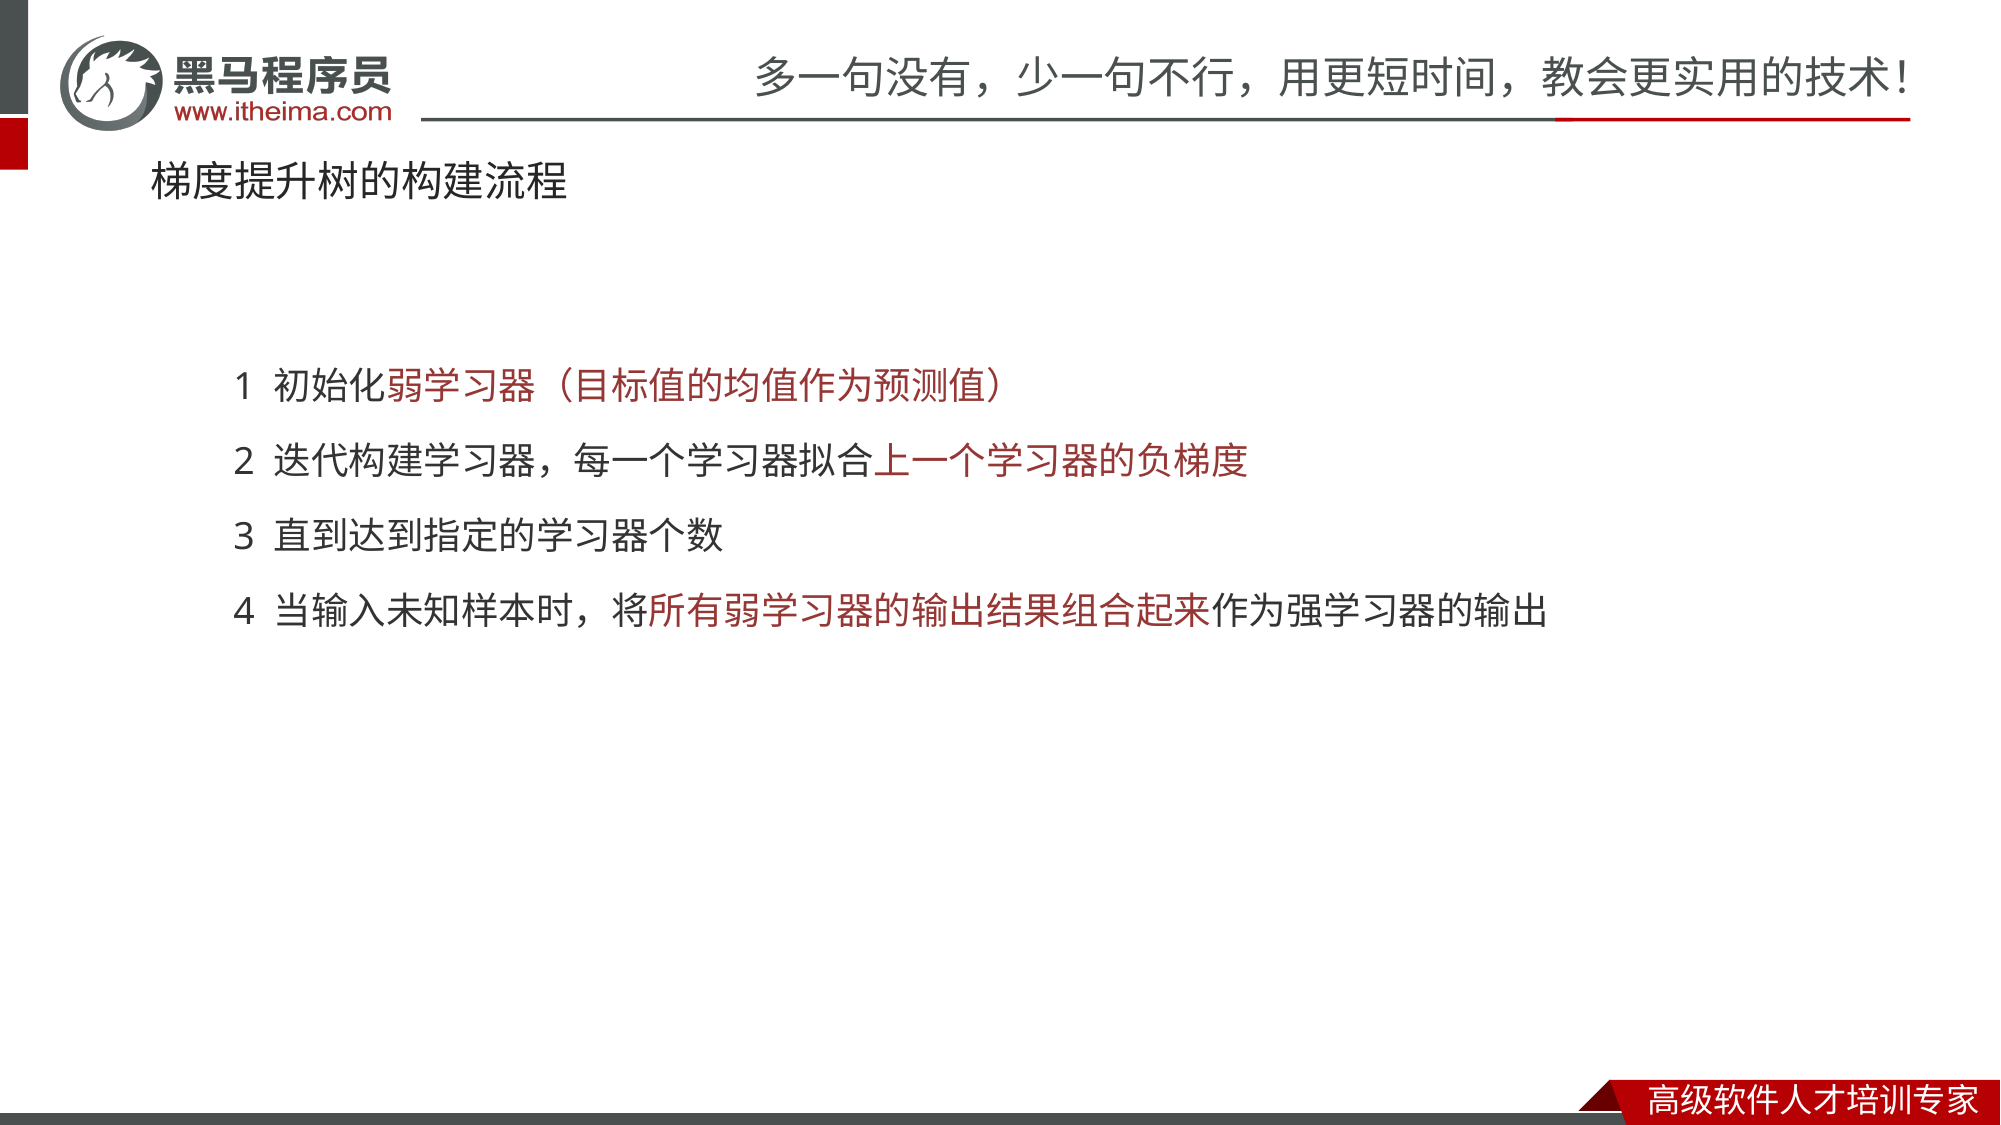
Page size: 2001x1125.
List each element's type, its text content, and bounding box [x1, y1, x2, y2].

picture [14, 0, 453, 179]
text_box 1 初始化弱学习器（目标值的均值作为预测值） 2 迭代构建学习器，每一个学习器拟合上一个学习器的负梯度 3 直到达到指定的学习器个数 4 当输入未知样本时，将所有弱学习器的输出结果组合起来作为强学习器的输出 [218, 309, 1697, 724]
title 梯度提升树的构建流程 [116, 137, 1177, 223]
